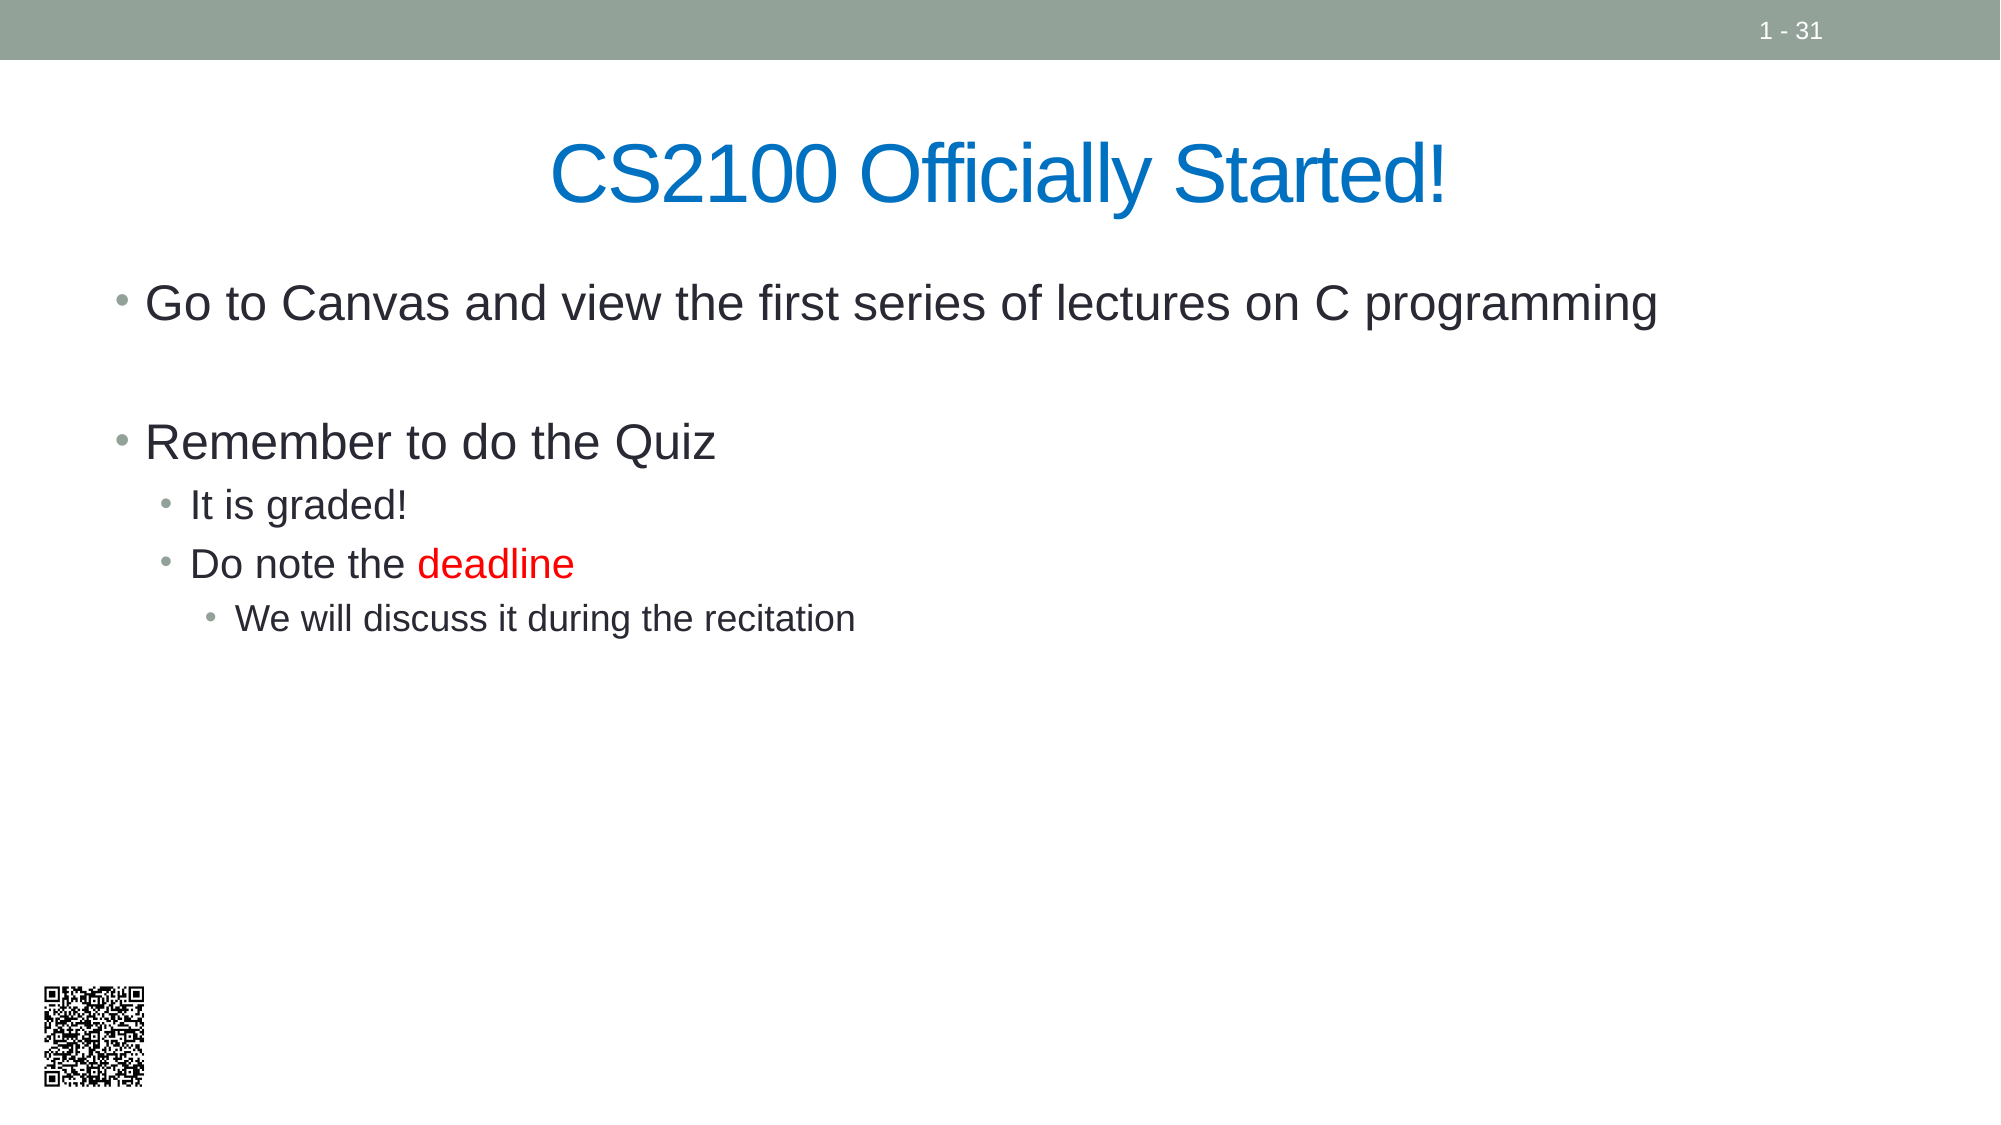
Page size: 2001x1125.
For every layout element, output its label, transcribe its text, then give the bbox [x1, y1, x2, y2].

list Go to Canvas and view the first series of lectures on C programming Remember to do the Quiz It is graded! Do note the deadline We will discuss it during the recitation [99, 262, 1900, 1063]
slide_number 1 - 31 [1744, 3, 1900, 57]
picture [42, 984, 148, 1089]
title CS2100 Officially Started! [99, 87, 1900, 250]
